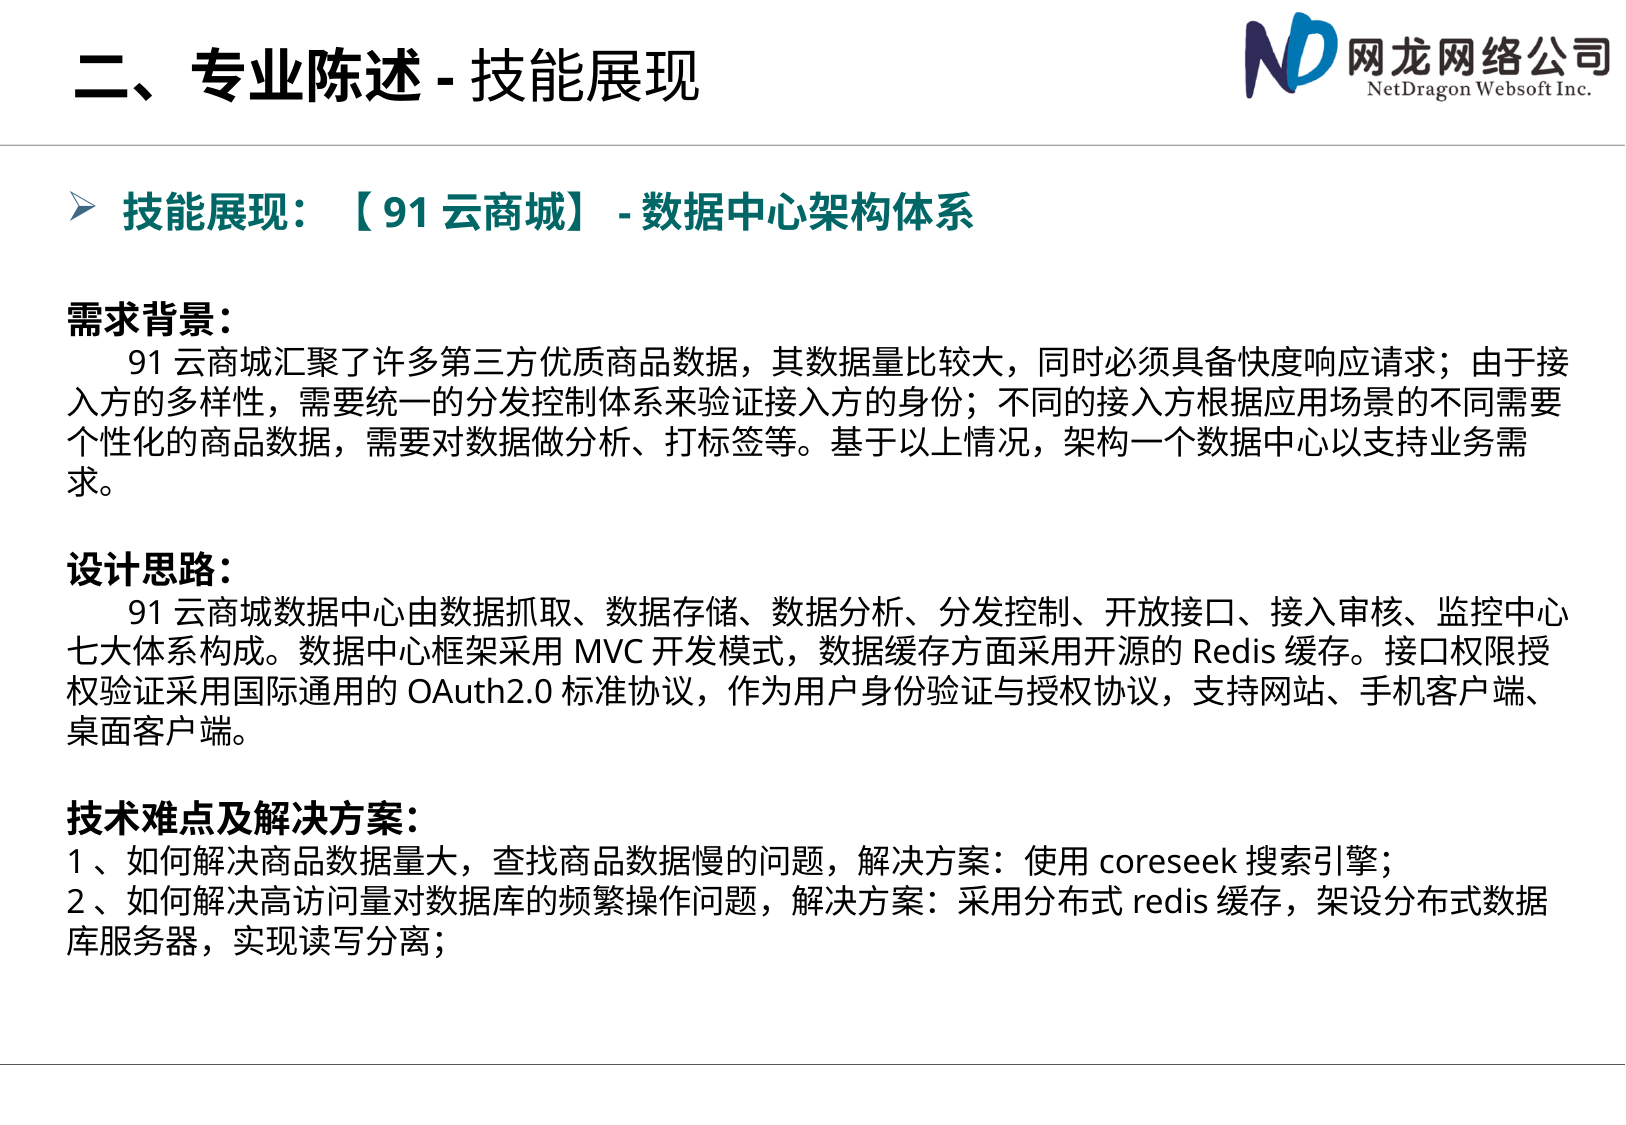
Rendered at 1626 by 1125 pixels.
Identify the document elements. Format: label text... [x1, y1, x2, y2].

text_box 技能展现：【91云商城】-数据中心架构体系 需求背景： 91云商城汇聚了许多第三方优质商品数据，其数据量比较大，同时必须具备快度响应请求；由于接入方的多样性，需要统一的分发控制体系来验证接入方的身份；不同的接入方根据应用场景的不同需要个性化的商品数据，需要对数据做分析、打标签等。基于以上情况，架构一个数据中心以支持业务需求。 设计思路： 91云商城数据中心由数据抓取、数据存储、数据分析、分发控制、开放接口、接入审核、监控中心七大体系构成。数据中心框架采用MVC开发模式，数据缓存方面采用开源的Redis缓存。接口权限授权验证采用国际通用的OAuth2.0标准协议，作为用户身份验证与授权协议，支持网站、手机客户端、桌面客户端。 技术难点及解决方案： 1、如何解决商品数据量大，查找商品数据慢的问题，解决方案：使用coreseek搜索引擎； 2、如何解决高访问量对数据库的频繁操作问题，解决方案：采用分布式redis缓存，架设分布式数据库服务器，实现读写分离； [51, 168, 1594, 1064]
picture [1234, 6, 1616, 107]
title 二、专业陈述-技能展现 [57, 31, 1521, 129]
